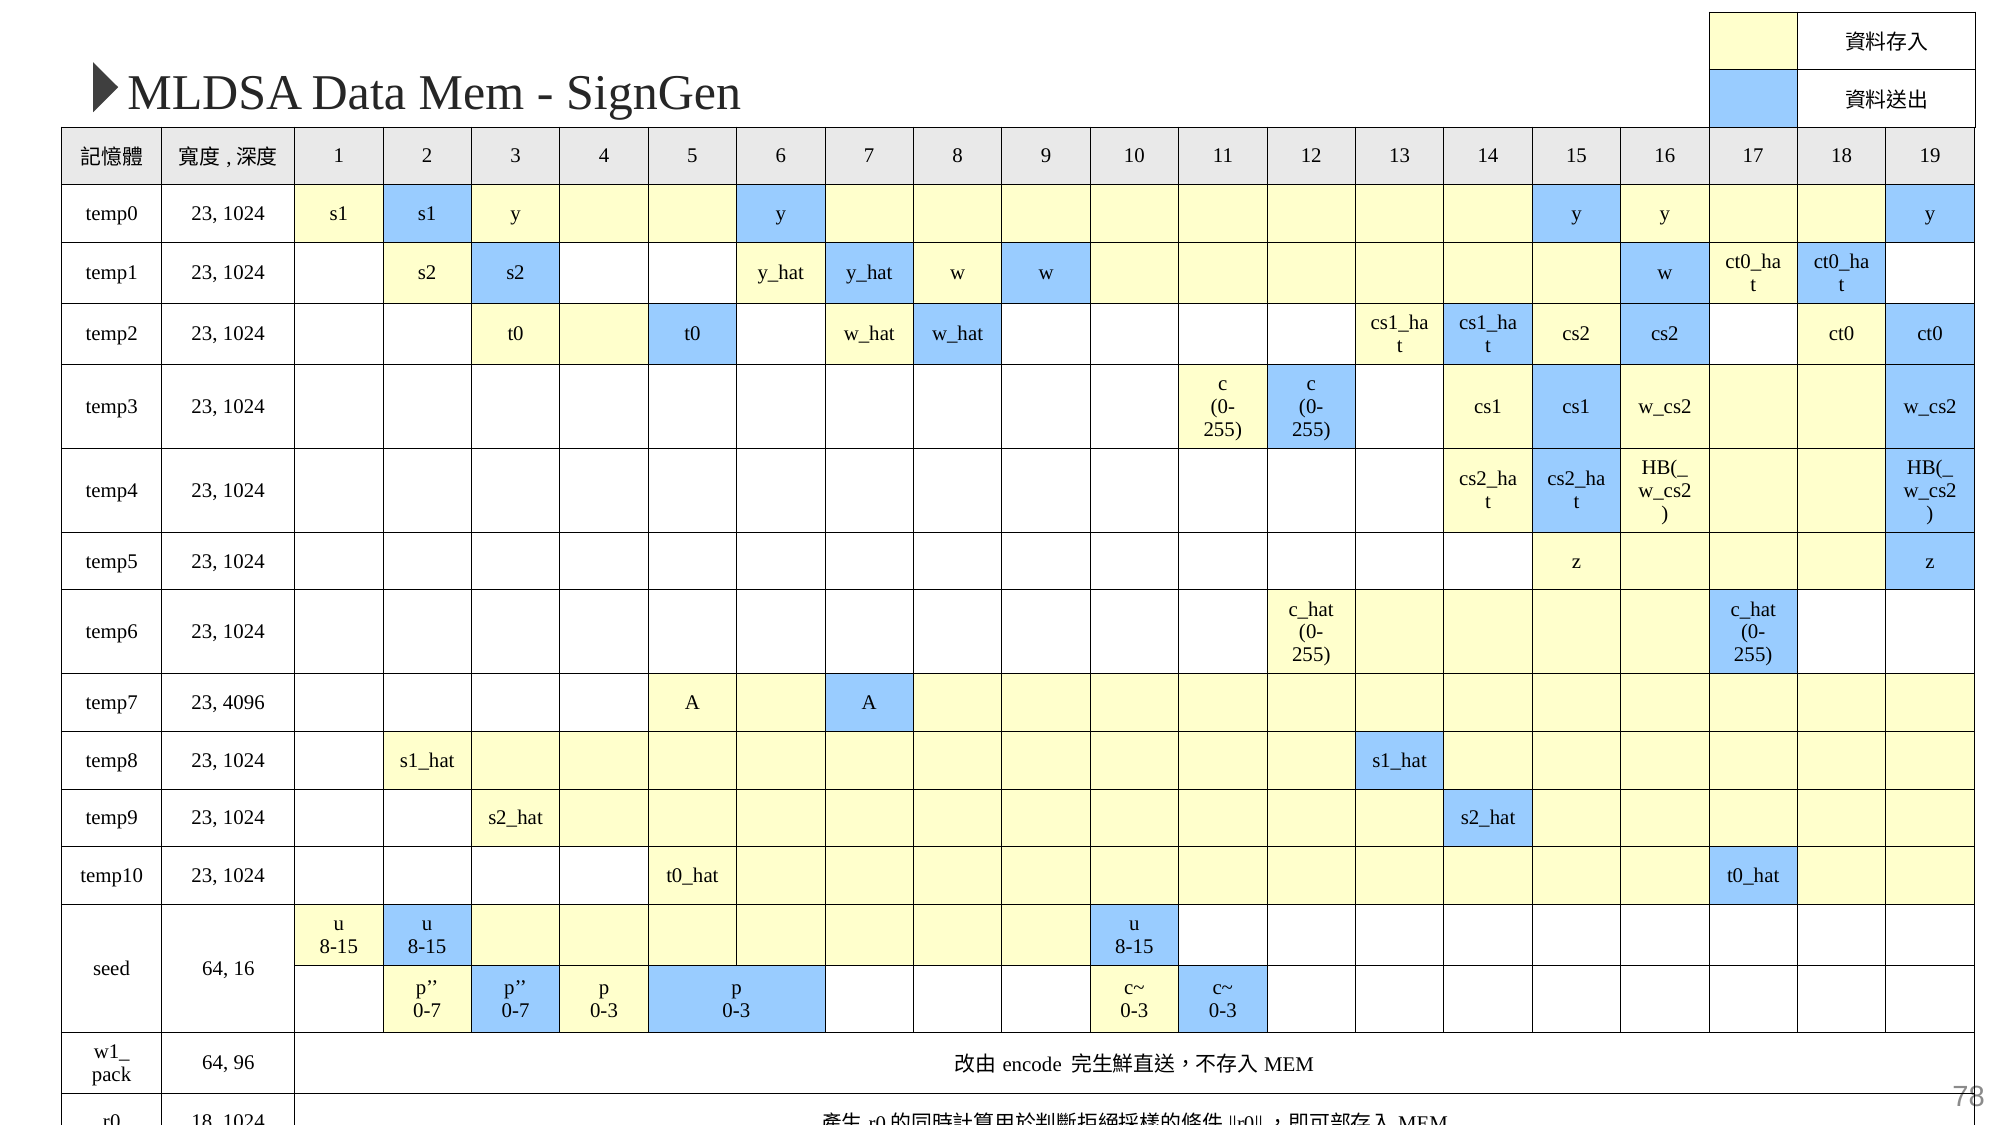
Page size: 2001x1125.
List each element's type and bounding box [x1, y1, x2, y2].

table_cell [914, 365, 1001, 448]
table_cell [560, 790, 648, 846]
table_cell [1798, 590, 1885, 673]
table_cell [62, 304, 161, 364]
table_cell [1710, 449, 1797, 532]
table_header [62, 128, 161, 184]
table_cell [1179, 790, 1267, 846]
table_cell [1444, 590, 1532, 673]
table_cell [1002, 847, 1090, 904]
table_cell [1621, 847, 1709, 904]
table_cell [649, 243, 736, 303]
table_cell [162, 847, 294, 904]
table_cell [295, 533, 383, 589]
table_cell [384, 674, 471, 731]
table_cell [1091, 732, 1178, 789]
table_cell [1886, 732, 1974, 789]
table_cell [1002, 533, 1090, 589]
table_cell [1444, 533, 1532, 589]
table_cell [62, 590, 161, 673]
table_cell [1179, 449, 1267, 532]
table_cell [1356, 966, 1443, 1032]
table_cell [1533, 185, 1620, 242]
table_cell [826, 847, 913, 904]
table_cell [914, 449, 1001, 532]
table_cell [826, 243, 913, 303]
table_cell [1002, 243, 1090, 303]
table_header [1710, 128, 1797, 184]
table_cell [162, 243, 294, 303]
table_cell [737, 185, 825, 242]
table_cell [472, 185, 559, 242]
table_cell [1533, 365, 1620, 448]
table_cell [1444, 790, 1532, 846]
table_cell [62, 674, 161, 731]
table_cell [1002, 449, 1090, 532]
table_header [1710, 13, 1797, 69]
table_cell [1798, 243, 1885, 303]
table_cell [1356, 732, 1443, 789]
table_cell [649, 365, 736, 448]
table_cell [1886, 847, 1974, 904]
table_cell [162, 1033, 294, 1093]
slide_number [1975, 1065, 2000, 1125]
table_cell [1091, 590, 1178, 673]
table_cell [1621, 590, 1709, 673]
table_cell [1710, 905, 1797, 965]
table_cell [737, 847, 825, 904]
table_cell [1179, 732, 1267, 789]
table_cell [826, 674, 913, 731]
table_cell [826, 732, 913, 789]
table_cell [737, 449, 825, 532]
table_cell [1268, 790, 1355, 846]
table_cell [1710, 365, 1797, 448]
table_cell [384, 847, 471, 904]
table_cell [649, 966, 825, 1032]
table_cell [1886, 790, 1974, 846]
table_cell [1356, 449, 1443, 532]
table_cell [1886, 365, 1974, 448]
table_cell [62, 732, 161, 789]
table_cell [1002, 674, 1090, 731]
table_cell [914, 790, 1001, 846]
table_cell [162, 185, 294, 242]
table_cell [295, 304, 383, 364]
table_cell [62, 1033, 161, 1093]
table_cell [737, 732, 825, 789]
table_cell [560, 243, 648, 303]
table_cell [384, 732, 471, 789]
table_cell [384, 905, 471, 965]
table_cell [560, 905, 648, 965]
table_cell [826, 590, 913, 673]
table_cell [472, 905, 559, 965]
table_cell [1710, 732, 1797, 789]
table_cell [1179, 674, 1267, 731]
table_cell [914, 905, 1001, 965]
table_cell [472, 365, 559, 448]
table_cell [1621, 732, 1709, 789]
table_cell [560, 533, 648, 589]
table_cell [1179, 966, 1267, 1032]
table_cell [1444, 185, 1532, 242]
table_cell [1091, 905, 1178, 965]
table_cell [1798, 674, 1885, 731]
table_cell [1444, 847, 1532, 904]
table_cell [295, 449, 383, 532]
table_cell [1268, 185, 1355, 242]
table_cell [560, 185, 648, 242]
table_cell [737, 905, 825, 965]
table_header [1886, 128, 1974, 184]
table_cell [384, 966, 471, 1032]
table_cell [1356, 790, 1443, 846]
table_cell [914, 674, 1001, 731]
table_cell [1091, 304, 1178, 364]
table_cell [1268, 449, 1355, 532]
table_cell [295, 185, 383, 242]
table_cell [295, 674, 383, 731]
table_cell [62, 1094, 161, 1125]
table_cell [1268, 905, 1355, 965]
table_cell [1533, 790, 1620, 846]
table_cell [1886, 243, 1974, 303]
table_cell [560, 674, 648, 731]
table_cell [1798, 449, 1885, 532]
table_cell [737, 243, 825, 303]
table_cell [1710, 674, 1797, 731]
table_cell [1798, 790, 1885, 846]
table_cell [1179, 185, 1267, 242]
table_cell [62, 243, 161, 303]
table_cell [649, 905, 736, 965]
table_header [1798, 13, 1975, 69]
table_cell [914, 847, 1001, 904]
table_header [914, 128, 1001, 184]
table_cell [1356, 243, 1443, 303]
table_cell [384, 590, 471, 673]
table_cell [1356, 674, 1443, 731]
table_cell [384, 449, 471, 532]
table_cell [162, 674, 294, 731]
table_cell [472, 590, 559, 673]
table_header [1179, 128, 1267, 184]
table_cell [1091, 847, 1178, 904]
table_cell [1798, 304, 1885, 364]
table_cell [1533, 674, 1620, 731]
table_cell [737, 790, 825, 846]
table_cell [1710, 533, 1797, 589]
table_cell [914, 533, 1001, 589]
table_cell [1886, 590, 1974, 673]
table_cell [1886, 449, 1974, 532]
table_cell [1886, 905, 1974, 965]
table_cell [472, 449, 559, 532]
text_box [93, 52, 760, 129]
table_cell [62, 449, 161, 532]
table_cell [1091, 365, 1178, 448]
table_cell [649, 674, 736, 731]
table_cell [472, 732, 559, 789]
table_cell [295, 790, 383, 846]
table_cell [1621, 449, 1709, 532]
table_cell [1002, 905, 1090, 965]
table_cell [1533, 905, 1620, 965]
table_cell [1886, 966, 1974, 1032]
table_cell [1798, 966, 1885, 1032]
table_header [1091, 128, 1178, 184]
table_cell [162, 1094, 294, 1125]
table_cell [649, 533, 736, 589]
table_cell [1798, 847, 1885, 904]
table_cell [1356, 533, 1443, 589]
table_cell [826, 449, 913, 532]
table_cell [1533, 590, 1620, 673]
table_cell [737, 533, 825, 589]
table_cell [384, 304, 471, 364]
table_cell [1710, 185, 1797, 242]
table_cell [649, 185, 736, 242]
table_cell [1710, 790, 1797, 846]
table_cell [1002, 732, 1090, 789]
table_cell [1621, 966, 1709, 1032]
table_cell [1533, 243, 1620, 303]
table_header [1002, 128, 1090, 184]
table_cell [162, 533, 294, 589]
table_cell [1268, 533, 1355, 589]
table_cell [1710, 70, 1797, 127]
table_cell [472, 790, 559, 846]
table_cell [1444, 365, 1532, 448]
table_cell [1798, 732, 1885, 789]
table_cell [1533, 449, 1620, 532]
table_cell [1621, 905, 1709, 965]
table_cell [1710, 847, 1797, 904]
table_cell [1356, 185, 1443, 242]
table_cell [62, 790, 161, 846]
table_cell [1091, 185, 1178, 242]
table_cell [649, 304, 736, 364]
table_header [162, 129, 294, 184]
table_cell [1798, 905, 1885, 965]
table_cell [295, 243, 383, 303]
table_header [1621, 128, 1709, 184]
table_cell [62, 905, 161, 1032]
table_cell [1444, 243, 1532, 303]
table_cell [1710, 966, 1797, 1032]
table_cell [1179, 365, 1267, 448]
table_cell [560, 590, 648, 673]
table_cell [1886, 674, 1974, 731]
table_header [826, 128, 913, 184]
table_cell [295, 1033, 1974, 1093]
table_cell [1886, 185, 1974, 242]
table_cell [826, 365, 913, 448]
table_cell [1268, 847, 1355, 904]
table_cell [1444, 674, 1532, 731]
table_cell [295, 365, 383, 448]
table_cell [560, 365, 648, 448]
table_cell [384, 533, 471, 589]
table_cell [826, 533, 913, 589]
table_cell [1002, 590, 1090, 673]
table_cell [62, 847, 161, 904]
table_cell [649, 449, 736, 532]
table_cell [162, 590, 294, 673]
table_cell [649, 590, 736, 673]
table_cell [162, 304, 294, 364]
table_cell [1444, 732, 1532, 789]
table_cell [384, 243, 471, 303]
table_cell [560, 966, 648, 1032]
table_cell [1444, 304, 1532, 364]
table_cell [162, 732, 294, 789]
table_cell [384, 365, 471, 448]
table_cell [1002, 966, 1090, 1032]
table_cell [1710, 243, 1797, 303]
table_cell [826, 790, 913, 846]
table_cell [1179, 847, 1267, 904]
table_cell [1533, 533, 1620, 589]
table_cell [1356, 304, 1443, 364]
table_cell [295, 966, 383, 1032]
table_cell [1798, 533, 1885, 589]
table_cell [1356, 905, 1443, 965]
table_cell [1002, 790, 1090, 846]
table_cell [1886, 304, 1974, 364]
table_header [1444, 128, 1532, 184]
table_cell [1268, 674, 1355, 731]
table_cell [1710, 304, 1797, 364]
table_cell [1179, 243, 1267, 303]
table_cell [826, 966, 913, 1032]
table_cell [1091, 533, 1178, 589]
table_header [1356, 128, 1443, 184]
table_cell [1002, 365, 1090, 448]
table_cell [1268, 304, 1355, 364]
table_cell [472, 966, 559, 1032]
table_cell [649, 847, 736, 904]
table_cell [737, 590, 825, 673]
table_cell [295, 1094, 1974, 1125]
table_cell [1268, 590, 1355, 673]
table_cell [649, 732, 736, 789]
table_cell [1621, 533, 1709, 589]
table_cell [472, 304, 559, 364]
table_cell [1356, 365, 1443, 448]
table_cell [1444, 449, 1532, 532]
table_cell [914, 304, 1001, 364]
table_cell [1798, 365, 1885, 448]
table_cell [1710, 590, 1797, 673]
table_header [1533, 128, 1620, 184]
table_cell [914, 185, 1001, 242]
table_cell [1091, 790, 1178, 846]
table_cell [1356, 847, 1443, 904]
table_cell [1798, 185, 1885, 242]
table_cell [1886, 533, 1974, 589]
table_cell [737, 674, 825, 731]
table_cell [914, 732, 1001, 789]
table_cell [162, 365, 294, 448]
table_cell [62, 533, 161, 589]
table_cell [1621, 790, 1709, 846]
table_header [737, 128, 825, 184]
table_cell [560, 449, 648, 532]
table_cell [1091, 449, 1178, 532]
table_cell [62, 365, 161, 448]
table_cell [162, 449, 294, 532]
table_header [295, 129, 383, 184]
table_cell [914, 243, 1001, 303]
table_cell [826, 185, 913, 242]
table_cell [737, 304, 825, 364]
table_cell [1179, 533, 1267, 589]
table_cell [1798, 70, 1975, 127]
table_cell [162, 790, 294, 846]
table_cell [295, 590, 383, 673]
table_cell [1179, 304, 1267, 364]
table_header [472, 129, 559, 184]
table_cell [384, 790, 471, 846]
table_header [1798, 128, 1885, 184]
table_cell [1091, 966, 1178, 1032]
table_cell [1444, 966, 1532, 1032]
table_cell [472, 533, 559, 589]
table_cell [472, 243, 559, 303]
table_cell [560, 847, 648, 904]
table_cell [560, 732, 648, 789]
table_header [384, 129, 471, 184]
table_cell [1621, 674, 1709, 731]
table_cell [295, 847, 383, 904]
table_cell [162, 905, 294, 1032]
table_cell [914, 966, 1001, 1032]
table_cell [472, 847, 559, 904]
table_cell [1356, 590, 1443, 673]
table_cell [1002, 185, 1090, 242]
table_header [1268, 128, 1355, 184]
table_cell [295, 905, 383, 965]
table_header [560, 129, 648, 184]
table_cell [1091, 243, 1178, 303]
table_cell [649, 790, 736, 846]
table_cell [1444, 905, 1532, 965]
table_cell [1621, 304, 1709, 364]
table_cell [1179, 590, 1267, 673]
table_cell [1268, 732, 1355, 789]
table_cell [1533, 732, 1620, 789]
table_cell [62, 185, 161, 242]
table_cell [1621, 185, 1709, 242]
table_cell [1002, 304, 1090, 364]
table_cell [1091, 674, 1178, 731]
table_cell [914, 590, 1001, 673]
table_cell [295, 732, 383, 789]
table_cell [384, 185, 471, 242]
table_cell [1621, 243, 1709, 303]
table_header [649, 129, 736, 184]
table_cell [1621, 365, 1709, 448]
table_cell [826, 905, 913, 965]
table_cell [1268, 243, 1355, 303]
table_cell [1179, 905, 1267, 965]
table_cell [1533, 304, 1620, 364]
table_cell [1533, 966, 1620, 1032]
table_cell [1268, 966, 1355, 1032]
table_cell [472, 674, 559, 731]
table_cell [560, 304, 648, 364]
table_cell [1533, 847, 1620, 904]
table_cell [826, 304, 913, 364]
table_cell [737, 365, 825, 448]
table_cell [1268, 365, 1355, 448]
